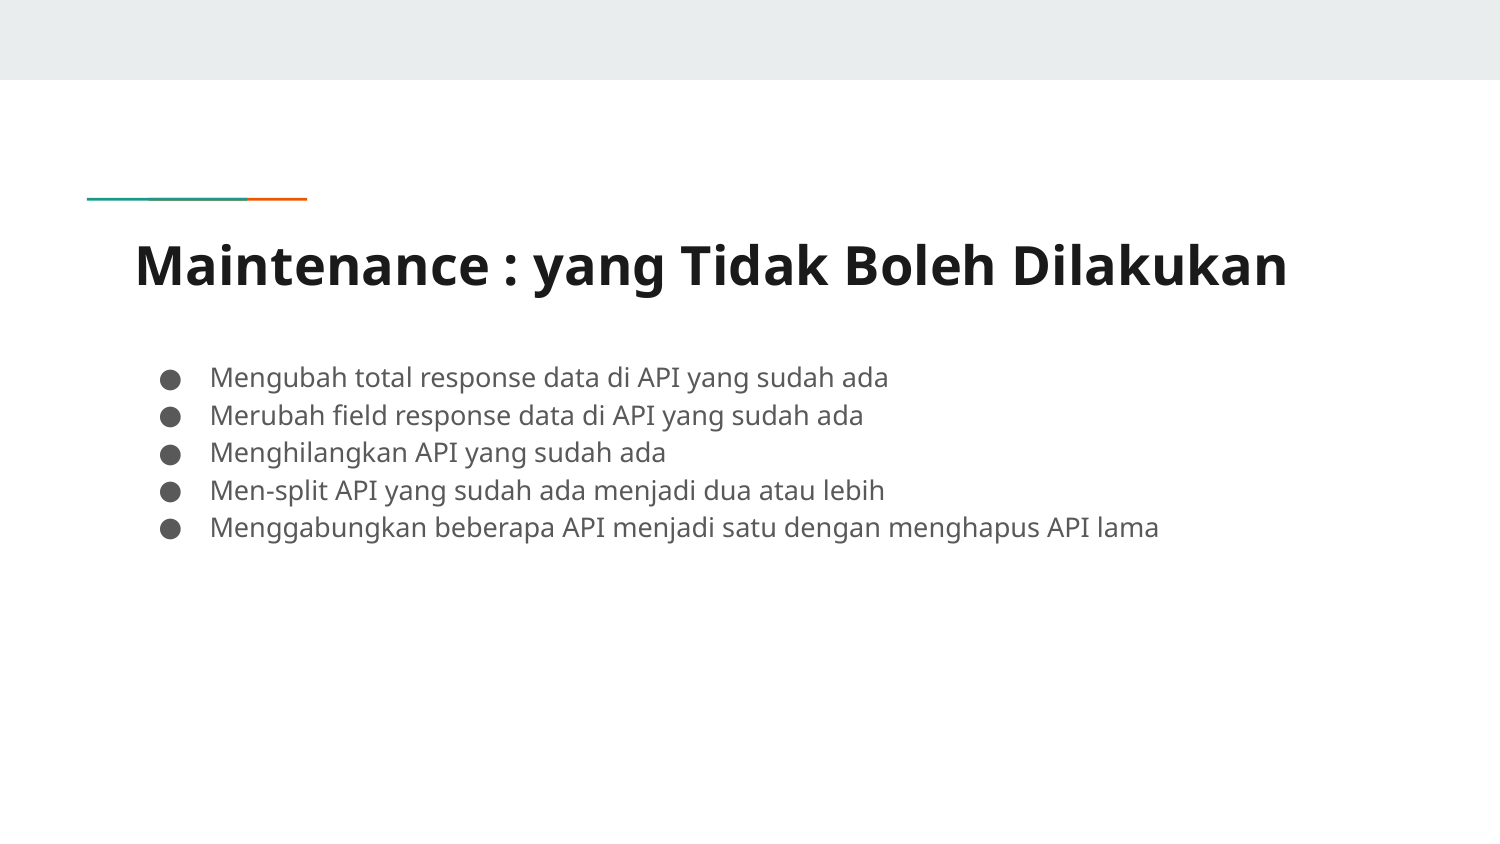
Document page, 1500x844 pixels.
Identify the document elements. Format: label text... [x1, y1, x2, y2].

title Maintenance : yang Tidak Boleh Dilakukan [119, 216, 1381, 305]
list Mengubah total response data di API yang sudah ada Merubah field response data di API yang sudah ada Menghilangkan API yang sudah ada Men-split API yang sudah ada menjadi dua atau lebih Menggabungkan beberapa API menjadi satu dengan menghapus API lama [119, 341, 1381, 712]
